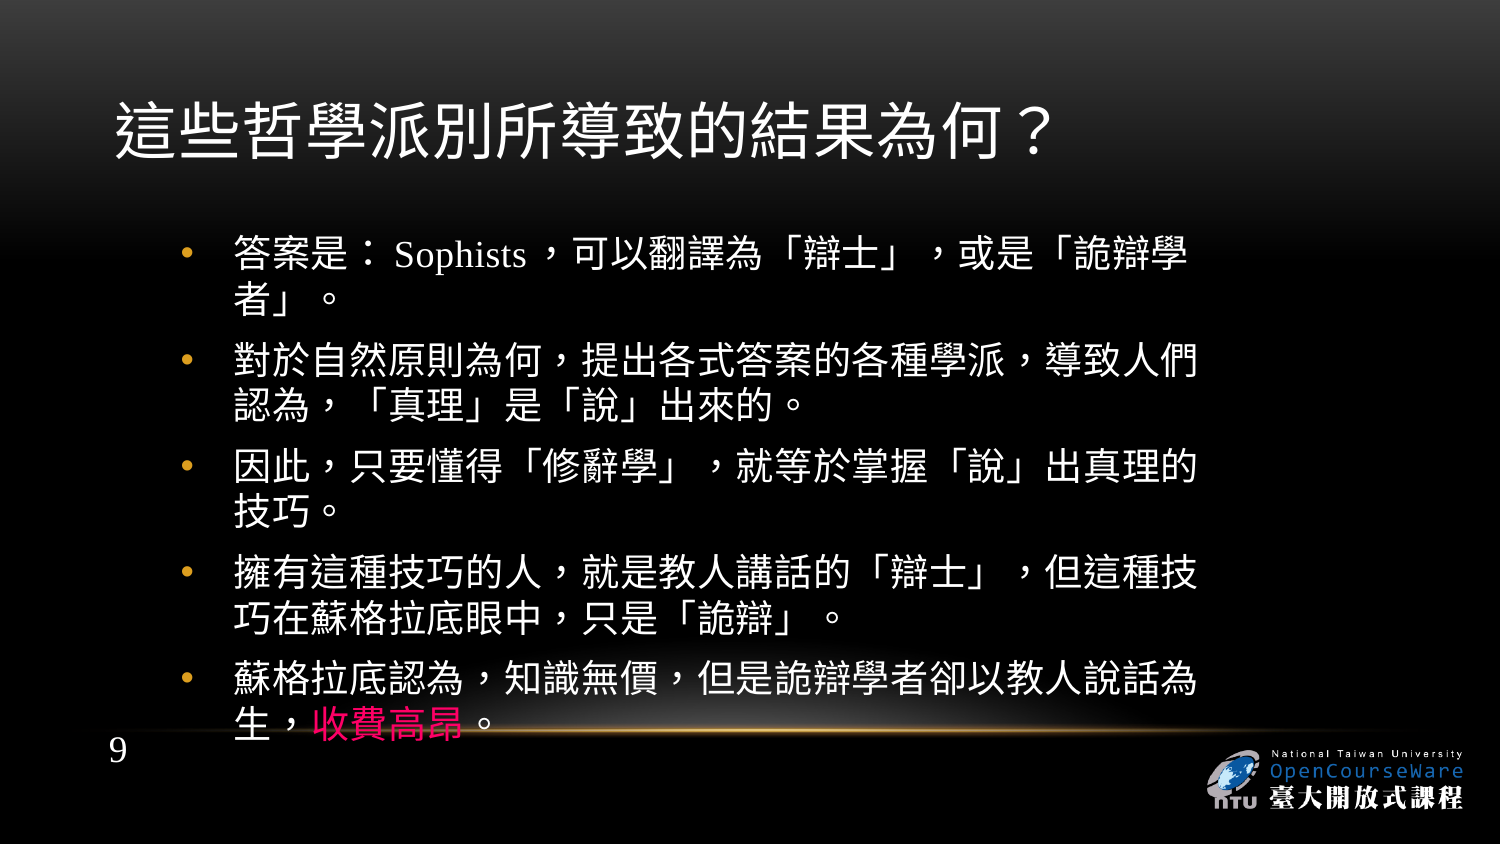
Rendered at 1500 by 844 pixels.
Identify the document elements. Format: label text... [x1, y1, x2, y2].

title 這些哲學派別所導致的結果為何？ [99, 33, 1400, 175]
picture [0, 0, 1500, 844]
list 答案是：Sophists，可以翻譯為「辯士」，或是「詭辯學者」。 對於自然原則為何，提出各式答案的各種學派，導致人們認為，「真理」是「說」出來的。 因此，只要懂得「修辭學」，就等於掌握「說」出真理的技巧。 擁有這種技巧的人，就是教人講話的「辯士」，但這種技巧在蘇格拉底眼中，只是「詭辯」。 蘇格拉底認為，知識無價，但是詭辯學者卻以教人說話為生，收費高昂。 [165, 222, 1247, 755]
text_box 9 [94, 732, 194, 777]
